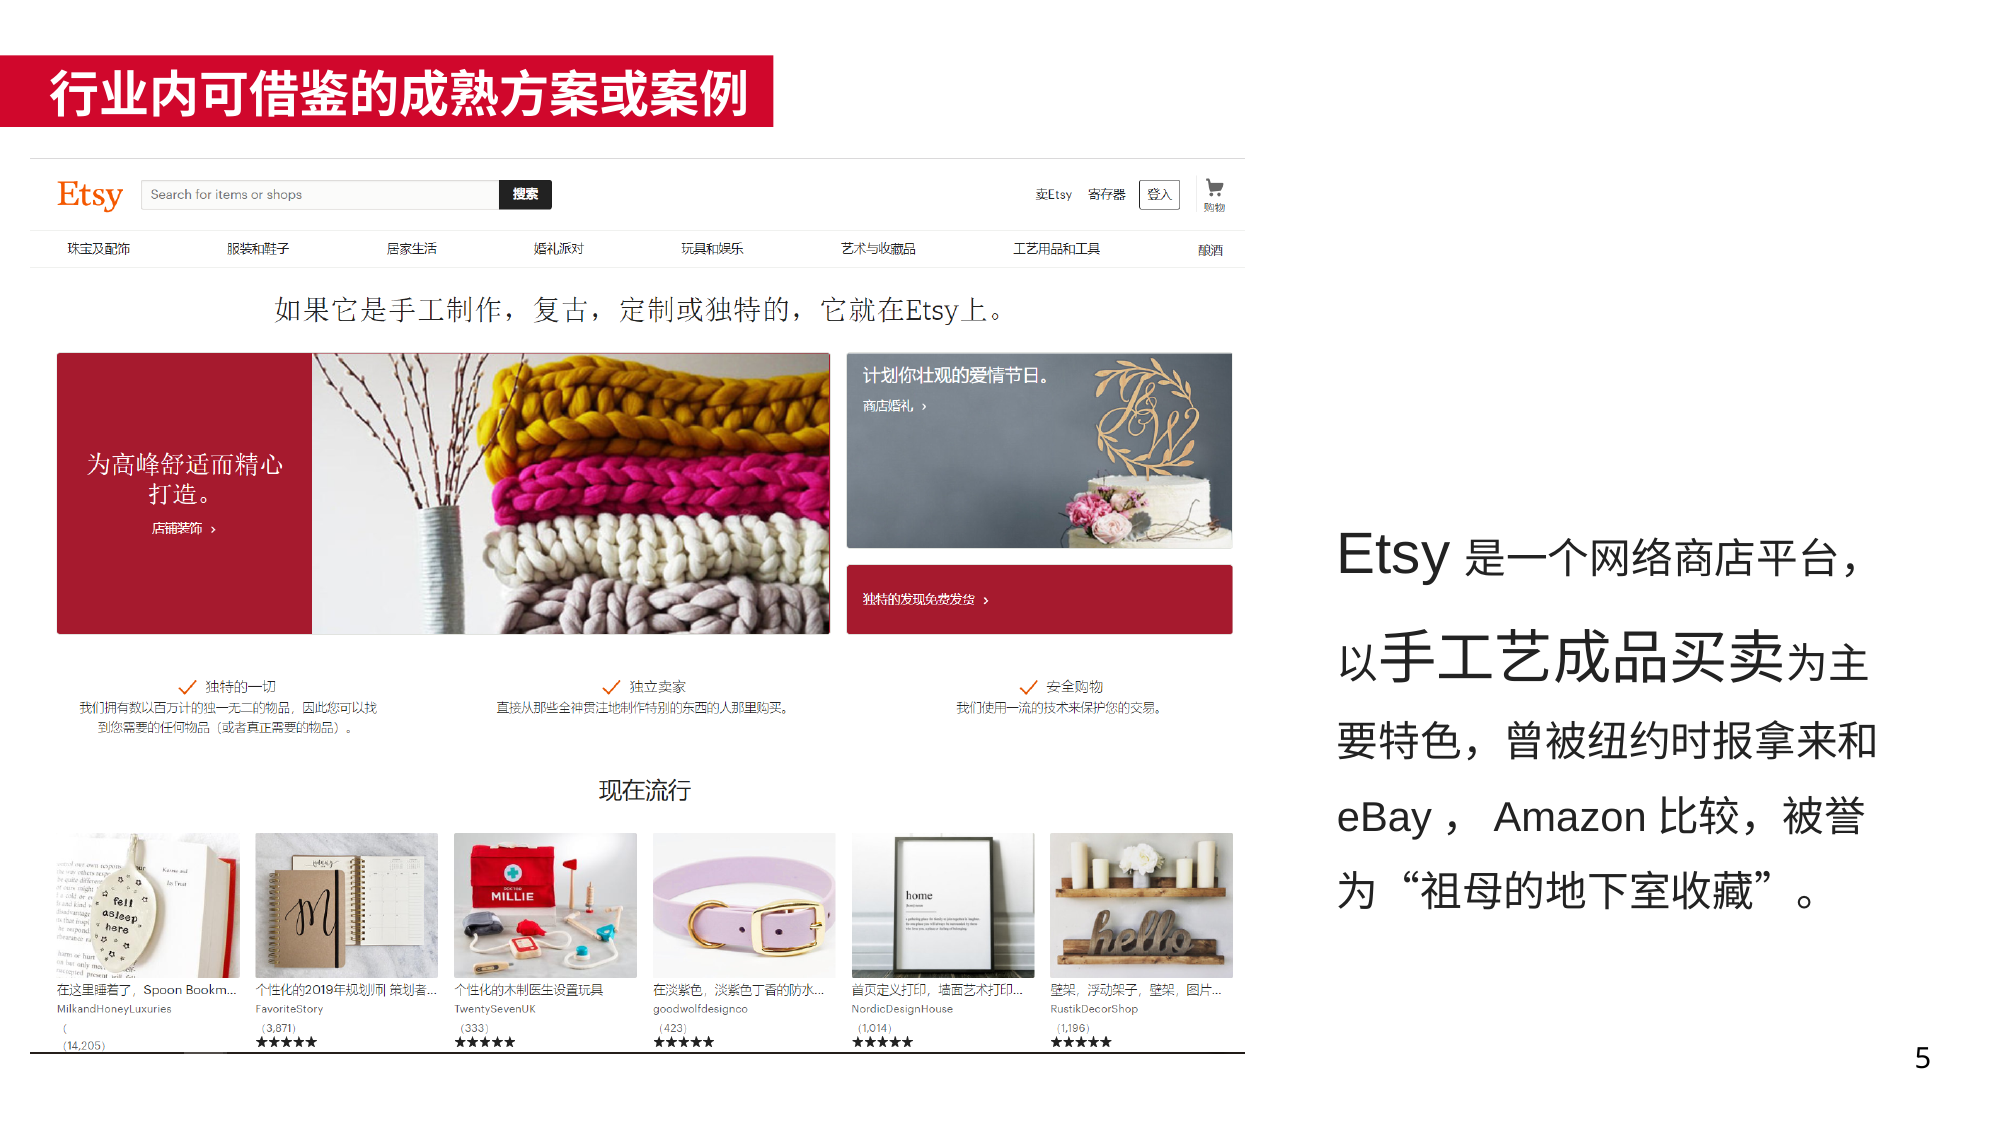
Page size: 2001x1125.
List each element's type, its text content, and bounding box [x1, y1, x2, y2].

picture [30, 156, 1245, 1055]
slide_number 5 [1496, 1032, 1946, 1093]
text_box Etsy是一个网络商店平台，以手工艺成品买卖为主要特色，曾被纽约时报拿来和eBay，Amazon比较，被誉为“祖母的地下室收藏”。 [1322, 472, 1907, 923]
text_box [0, 54, 774, 128]
text_box 行业内可借鉴的成熟方案或案例 [34, 55, 764, 130]
